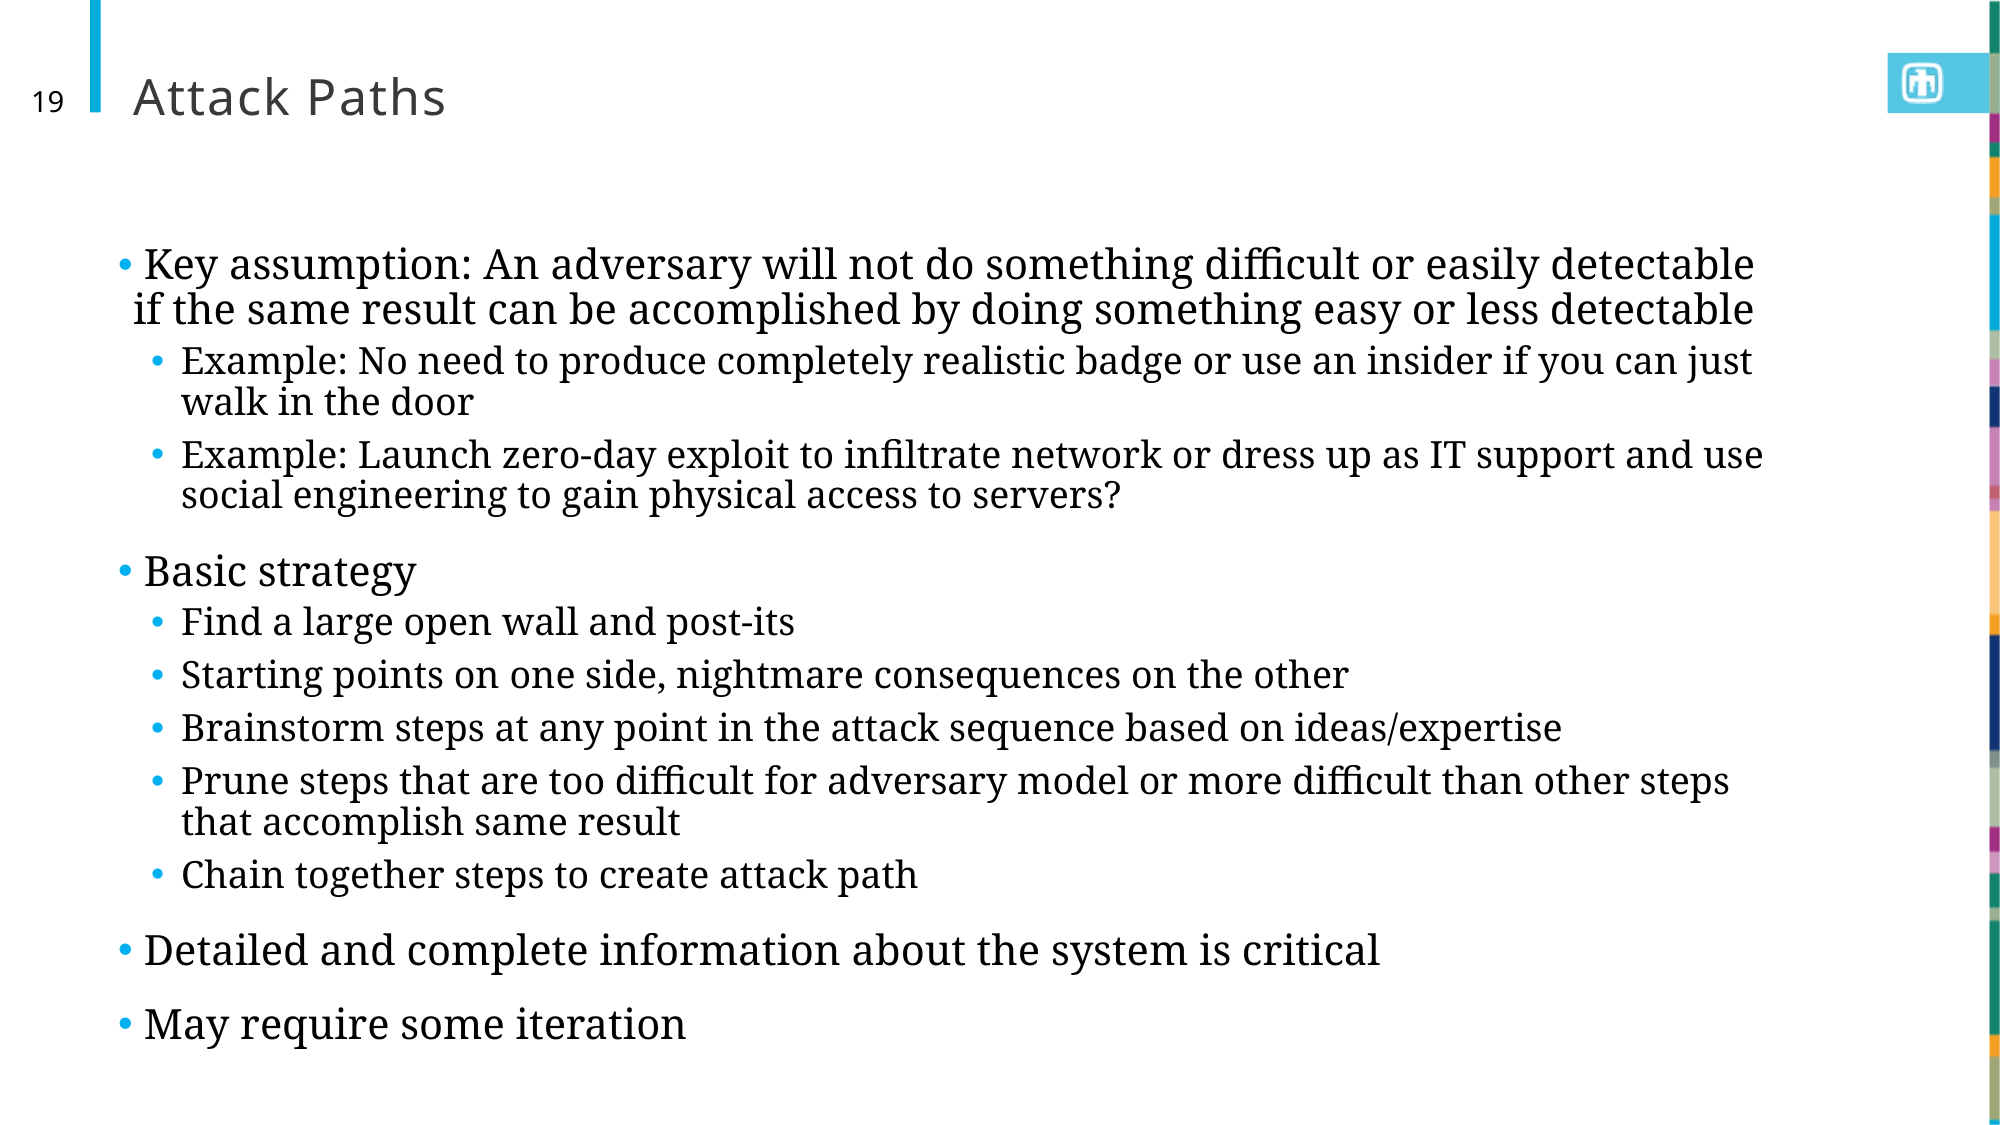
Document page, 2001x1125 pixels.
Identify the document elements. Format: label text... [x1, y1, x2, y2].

list Key assumption: An adversary will not do something difficult or easily detectable if the same result can be accomplished by doing something easy or less detectable Example: No need to produce completely realistic badge or use an insider if you can just walk in the door Example: Launch zero-day exploit to infiltrate network or dress up as IT support and use social engineering to gain physical access to servers? Basic strategy Find a large open wall and post-its Starting points on one side, nightmare consequences on the other Brainstorm steps at any point in the attack sequence based on ideas/expertise Prune steps that are too difficult for adversary model or more difficult than other steps that accomplish same result Chain together steps to create attack path Detailed and complete information about the system is critical May require some iteration [118, 236, 1769, 1086]
title Attack Paths [118, 39, 1769, 133]
picture [1990, 330, 1999, 1120]
slide_number 19 [10, 73, 80, 133]
picture [1901, 62, 1944, 104]
picture [1990, 1, 1999, 215]
